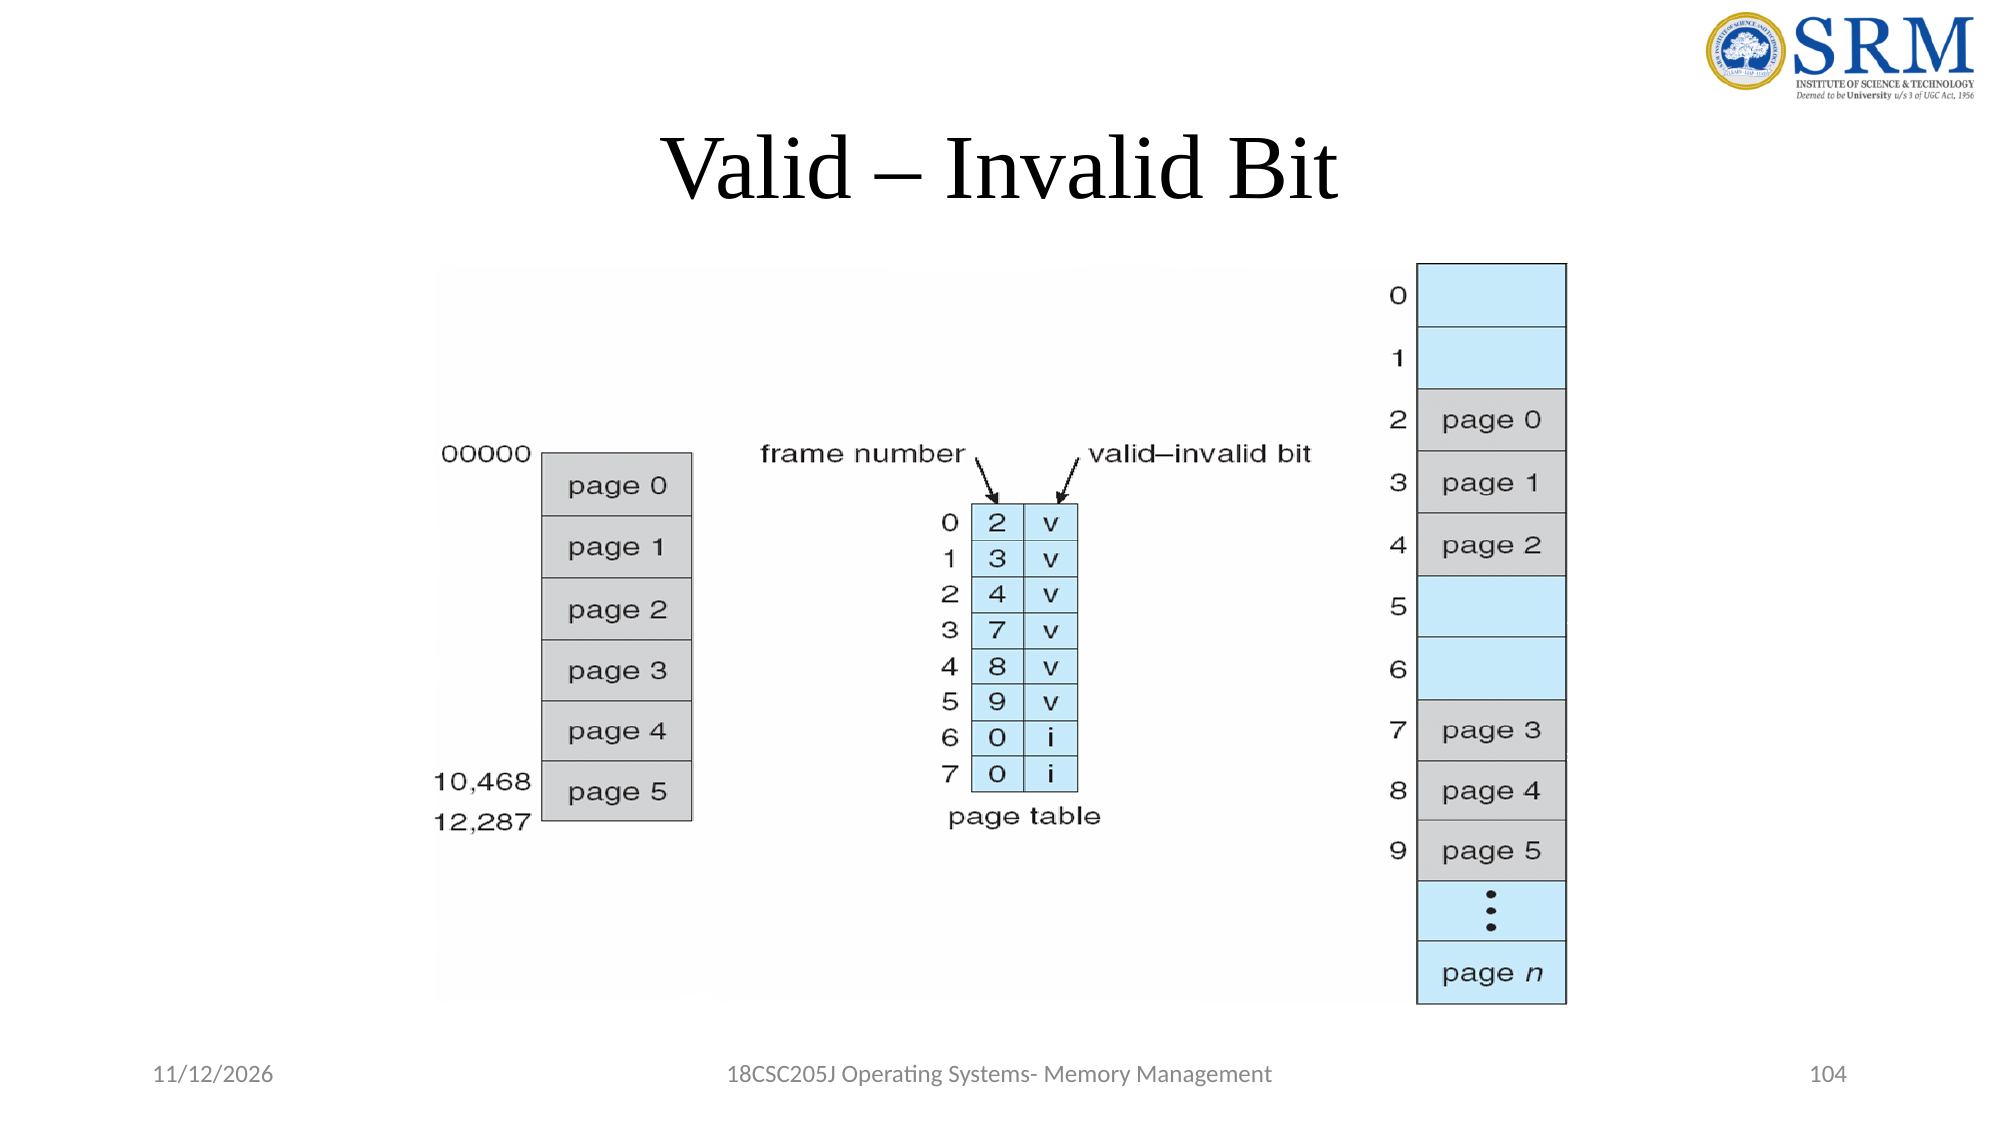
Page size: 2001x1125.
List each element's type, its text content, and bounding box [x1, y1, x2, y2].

slide_number 104 [1412, 1042, 1863, 1103]
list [429, 262, 1571, 1006]
title Valid – Invalid Bit [137, 59, 1863, 278]
footer 18CSC205J Operating Systems- Memory Management [662, 1042, 1338, 1103]
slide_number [137, 1042, 588, 1103]
picture [1706, 12, 1974, 100]
